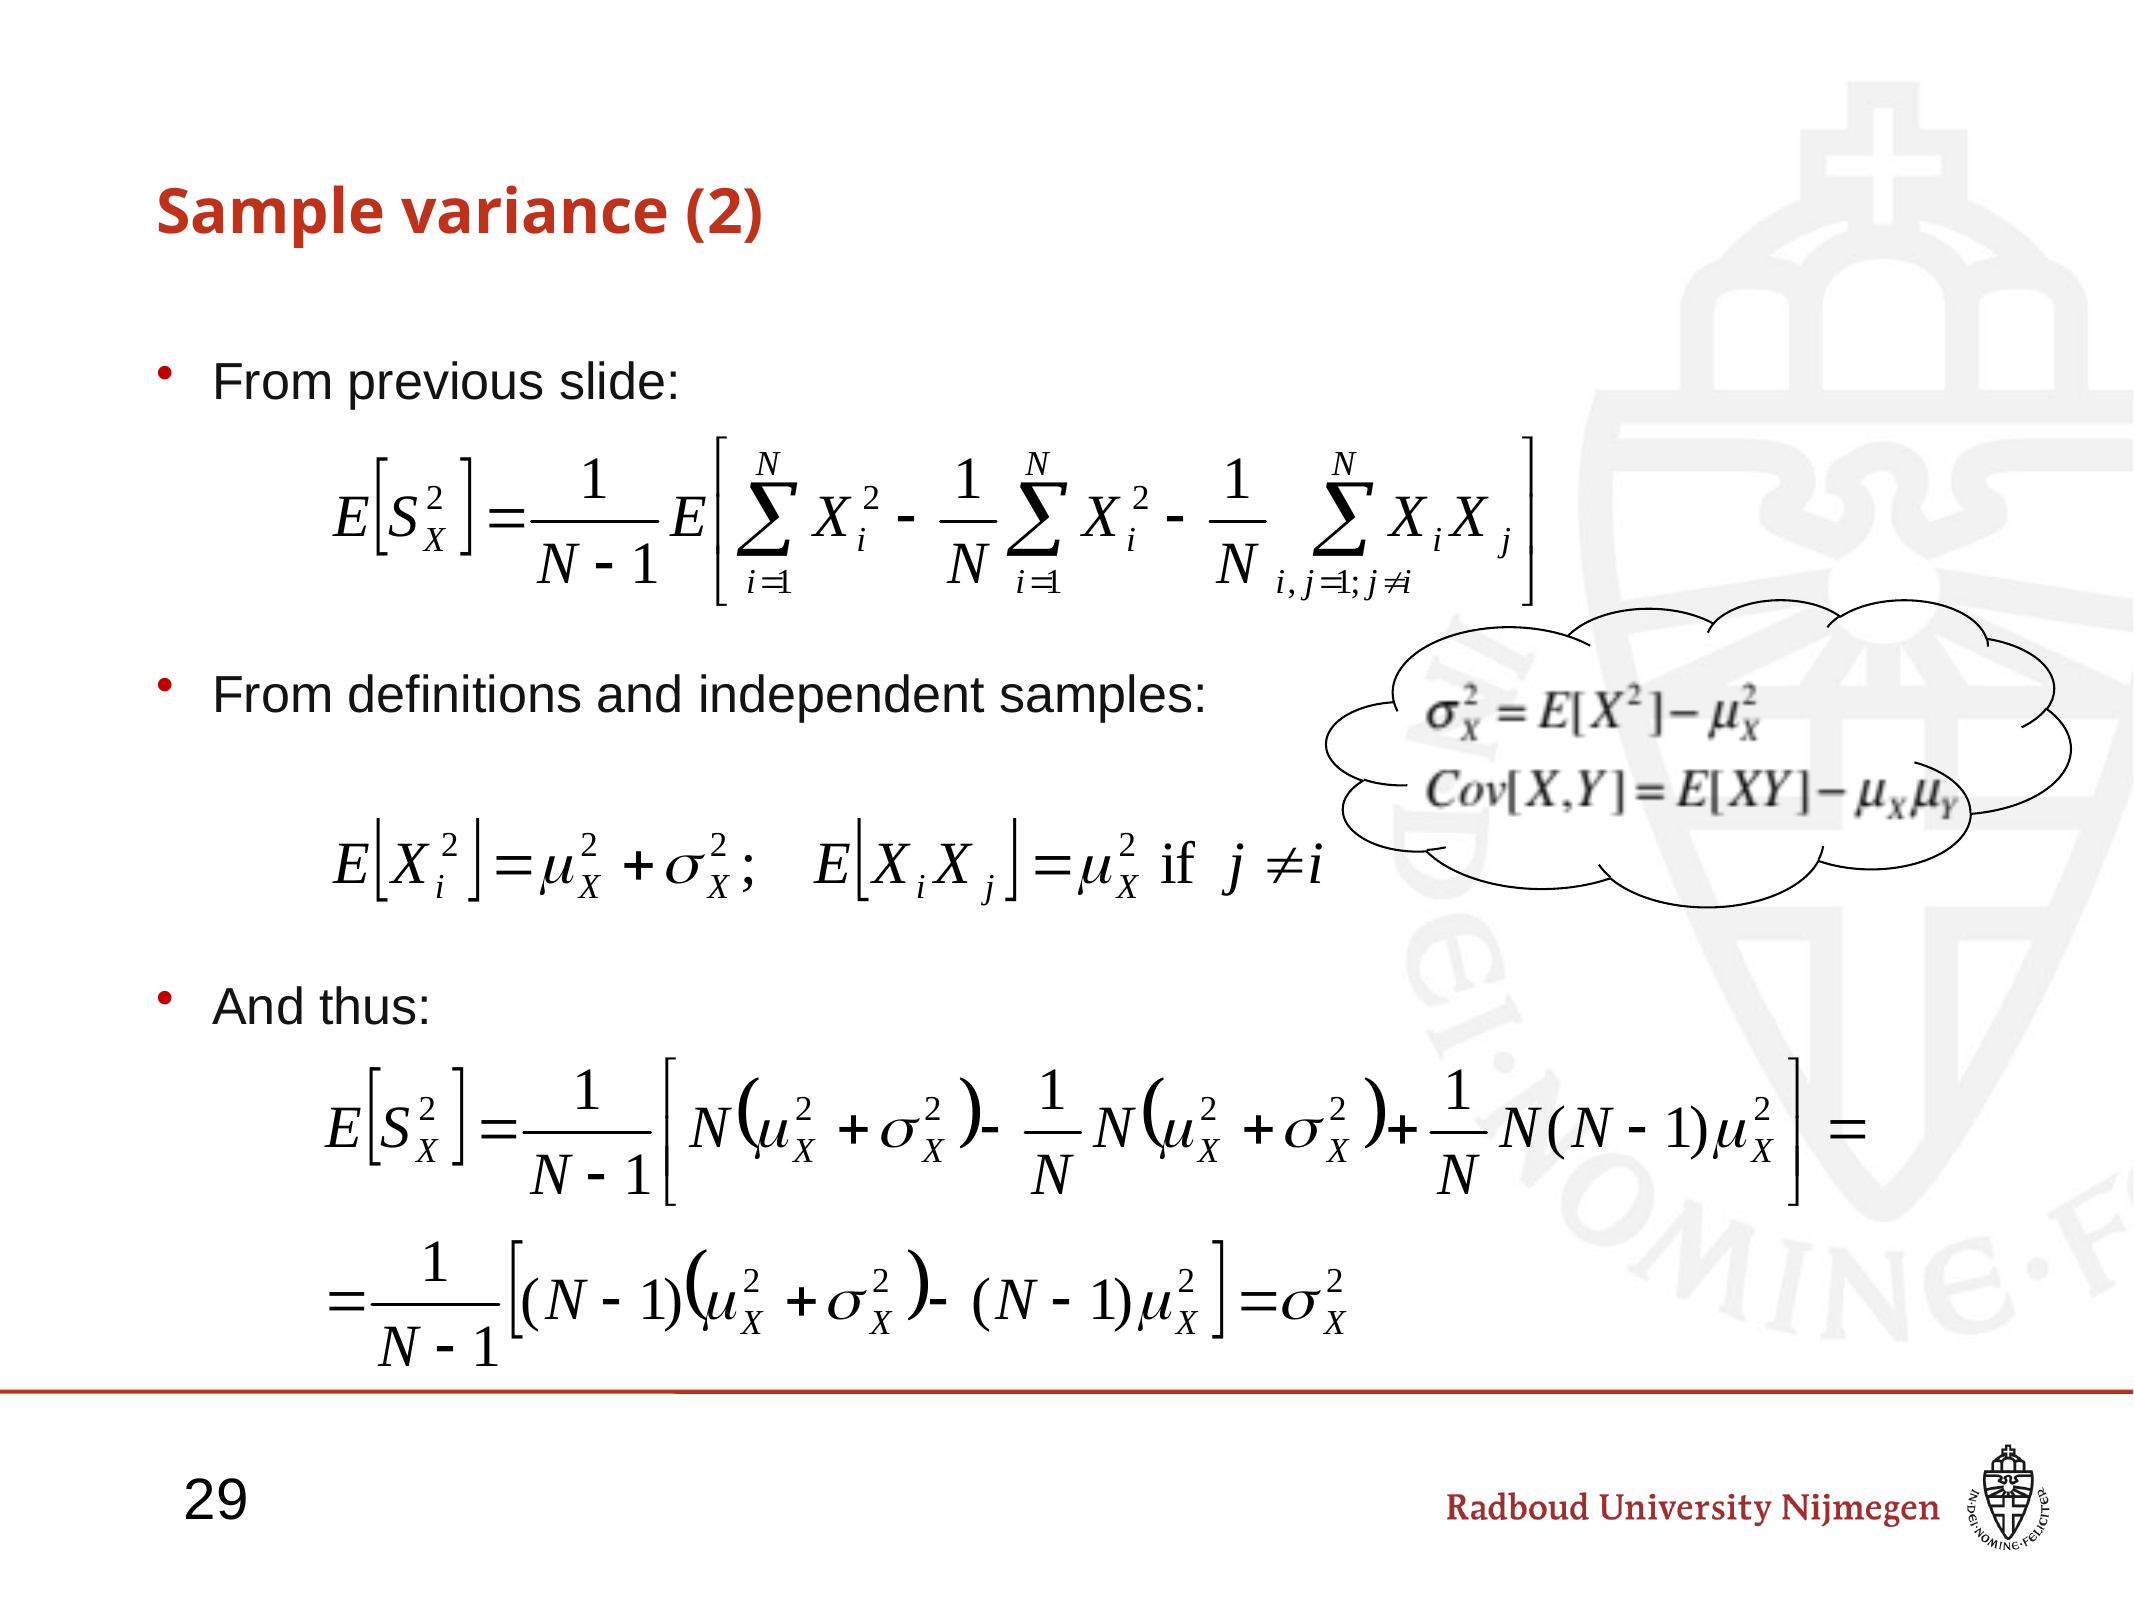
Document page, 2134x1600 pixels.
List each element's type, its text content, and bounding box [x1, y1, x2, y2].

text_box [314, 1047, 1871, 1379]
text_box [322, 817, 1338, 919]
picture [0, 1394, 2134, 1600]
title Sample variance (2) [147, 162, 1961, 336]
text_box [1420, 673, 1963, 824]
picture [0, 0, 2134, 1389]
list From previous slide: From definitions and independent samples: And thus: [147, 339, 1961, 1325]
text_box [322, 426, 1558, 617]
text_box [1325, 600, 2072, 908]
slide_number 29 [168, 1453, 667, 1540]
